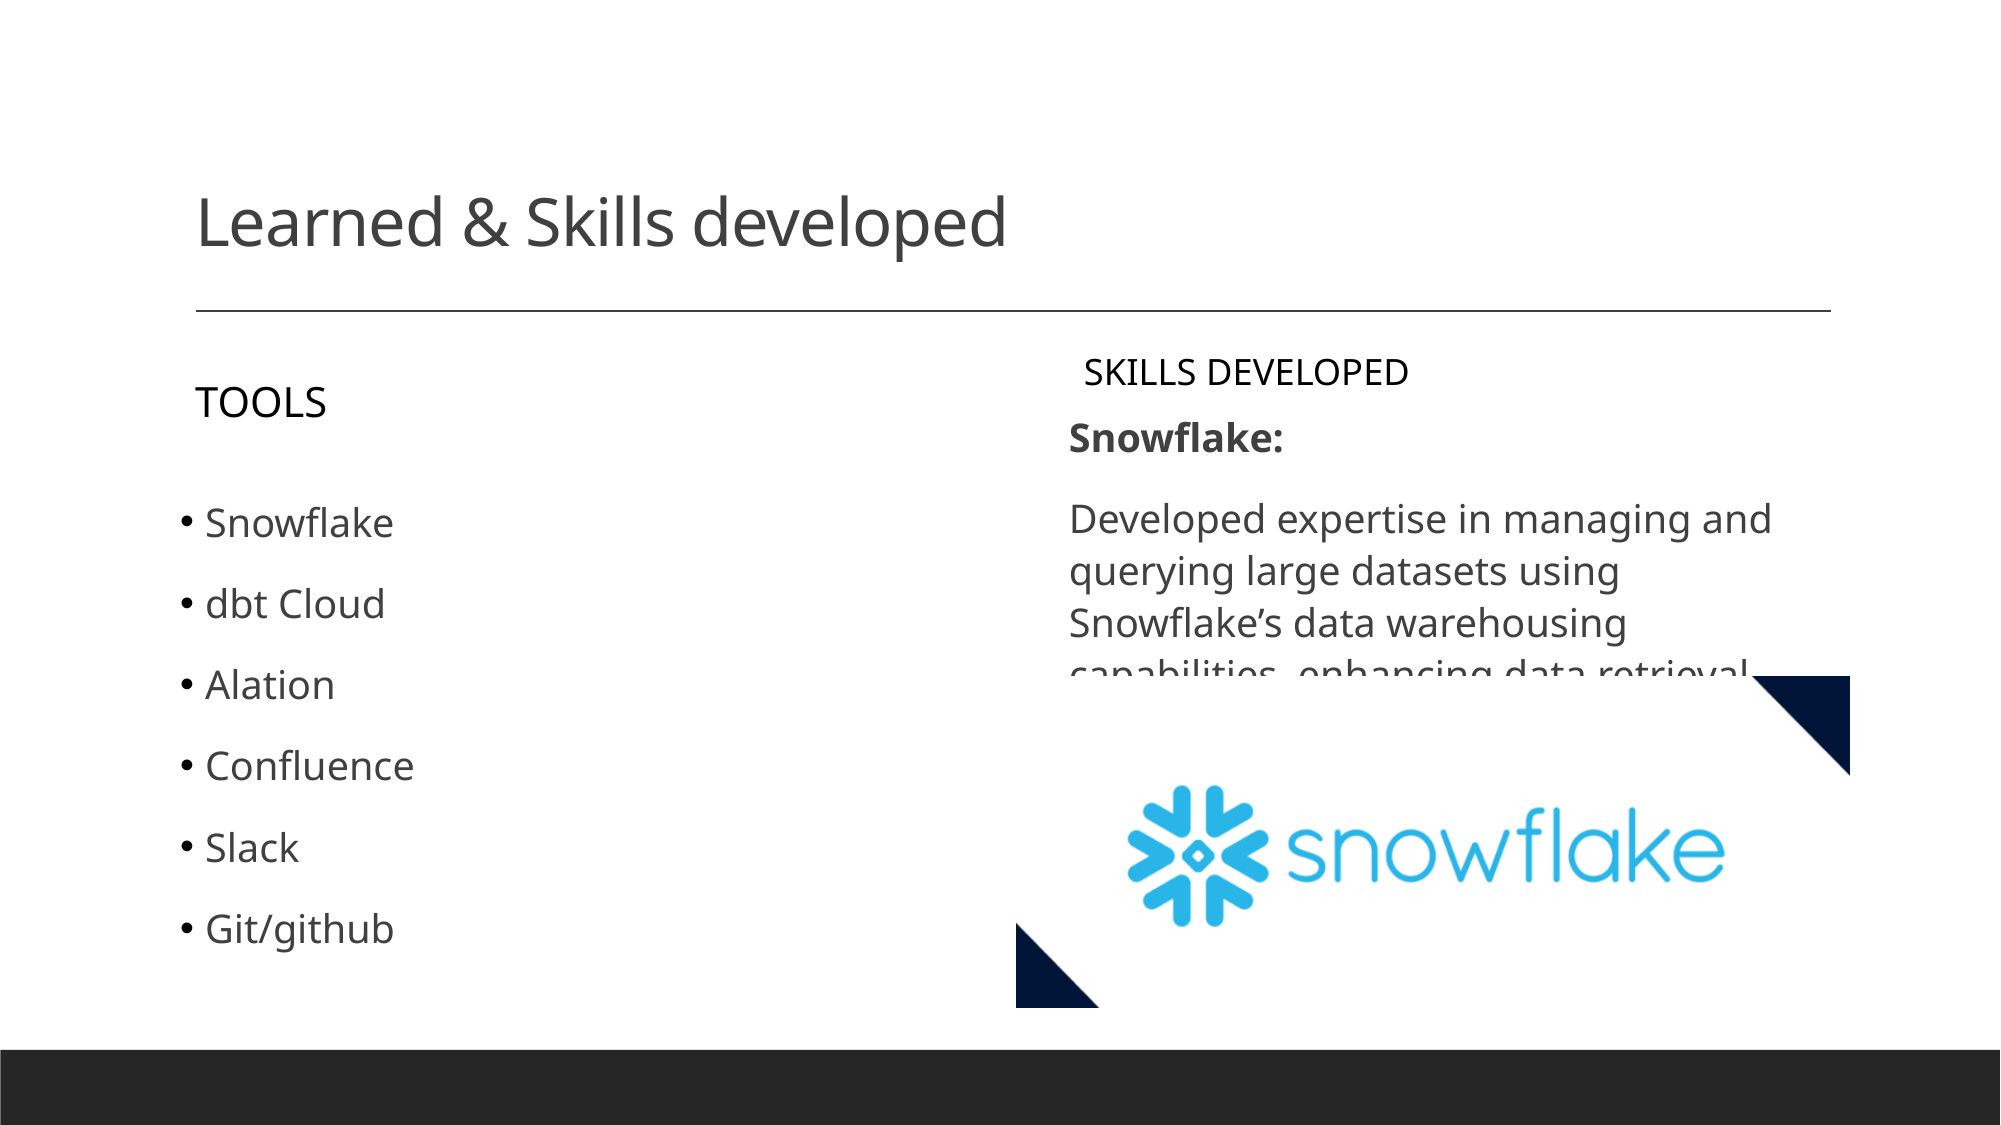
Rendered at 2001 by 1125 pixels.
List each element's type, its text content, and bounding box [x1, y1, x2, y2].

list Snowflake dbt Cloud Alation Confluence Slack Git/github [180, 485, 942, 963]
list Tools [180, 337, 942, 459]
title Learned & Skills developed [180, 29, 1830, 268]
list Snowflake: Developed expertise in managing and querying large datasets using Snowflake’s data warehousing capabilities, enhancing data retrieval and analysis. [1068, 400, 1830, 673]
picture [1016, 676, 1850, 1009]
list Skills developed [1068, 337, 1830, 400]
